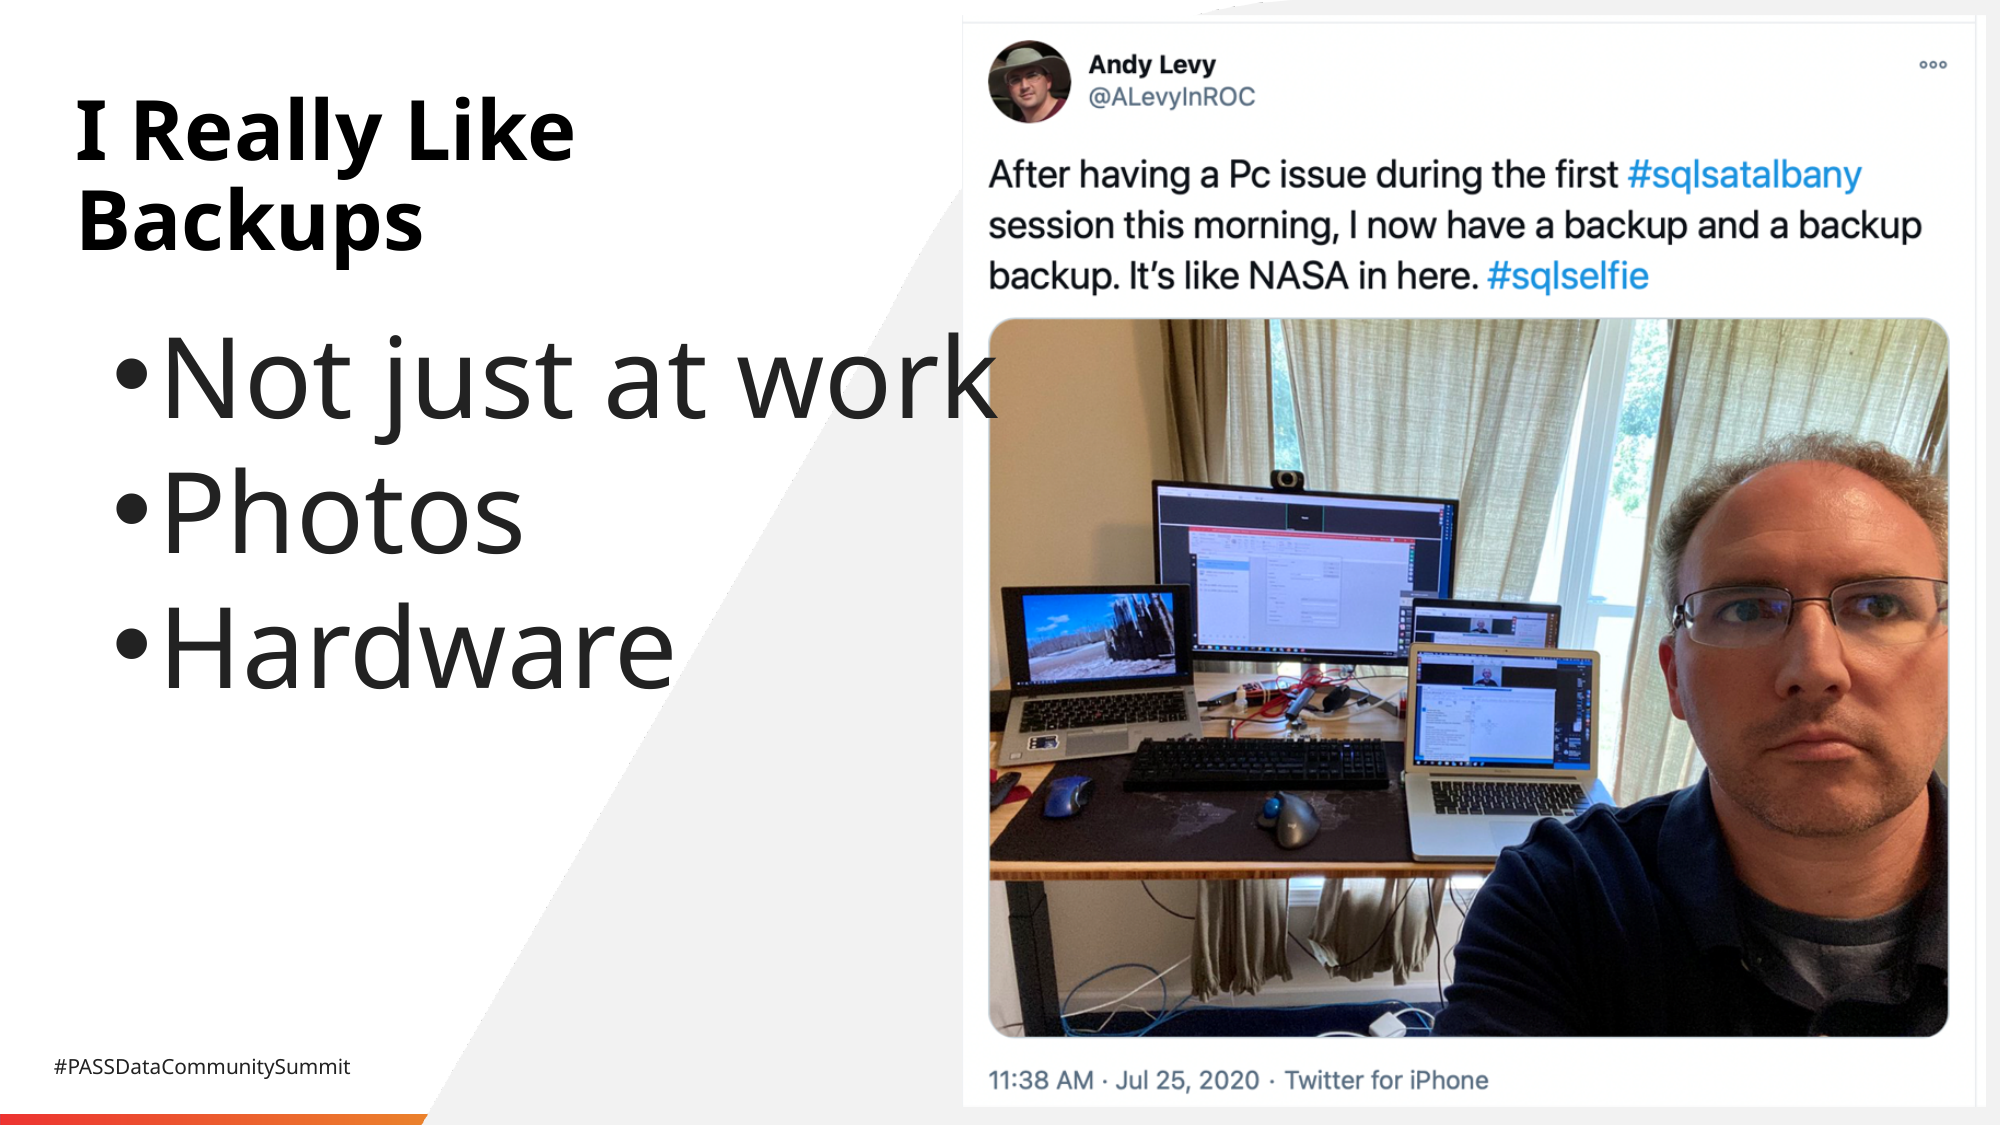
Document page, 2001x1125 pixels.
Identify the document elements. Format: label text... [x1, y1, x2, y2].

text_box Not just at work Photos Hardware [97, 298, 962, 718]
title I Really Like Backups [60, 80, 942, 233]
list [962, 14, 1986, 1107]
picture [0, 1114, 427, 1125]
